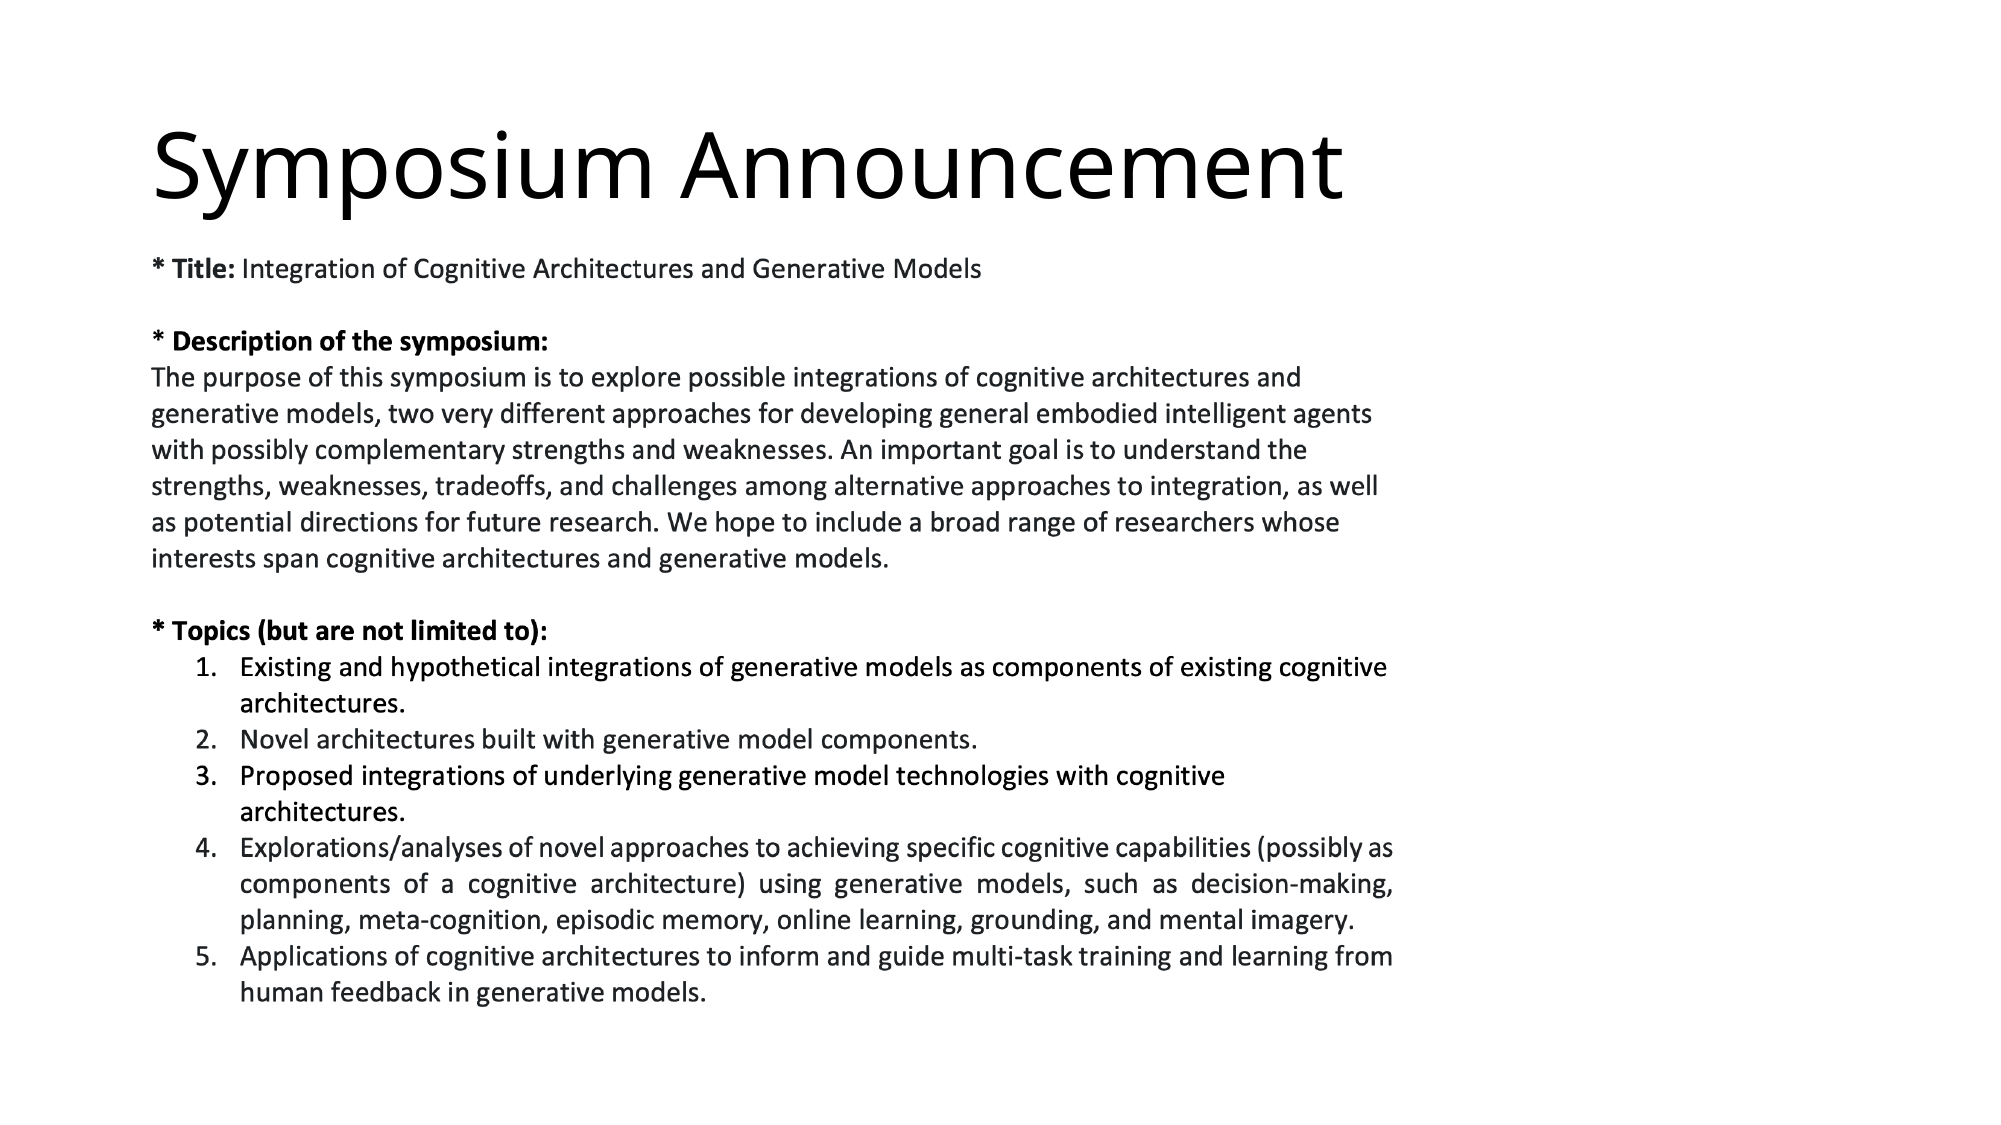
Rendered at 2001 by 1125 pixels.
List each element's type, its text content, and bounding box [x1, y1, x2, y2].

picture [136, 239, 1413, 1026]
title Symposium Announcement [137, 59, 1863, 278]
